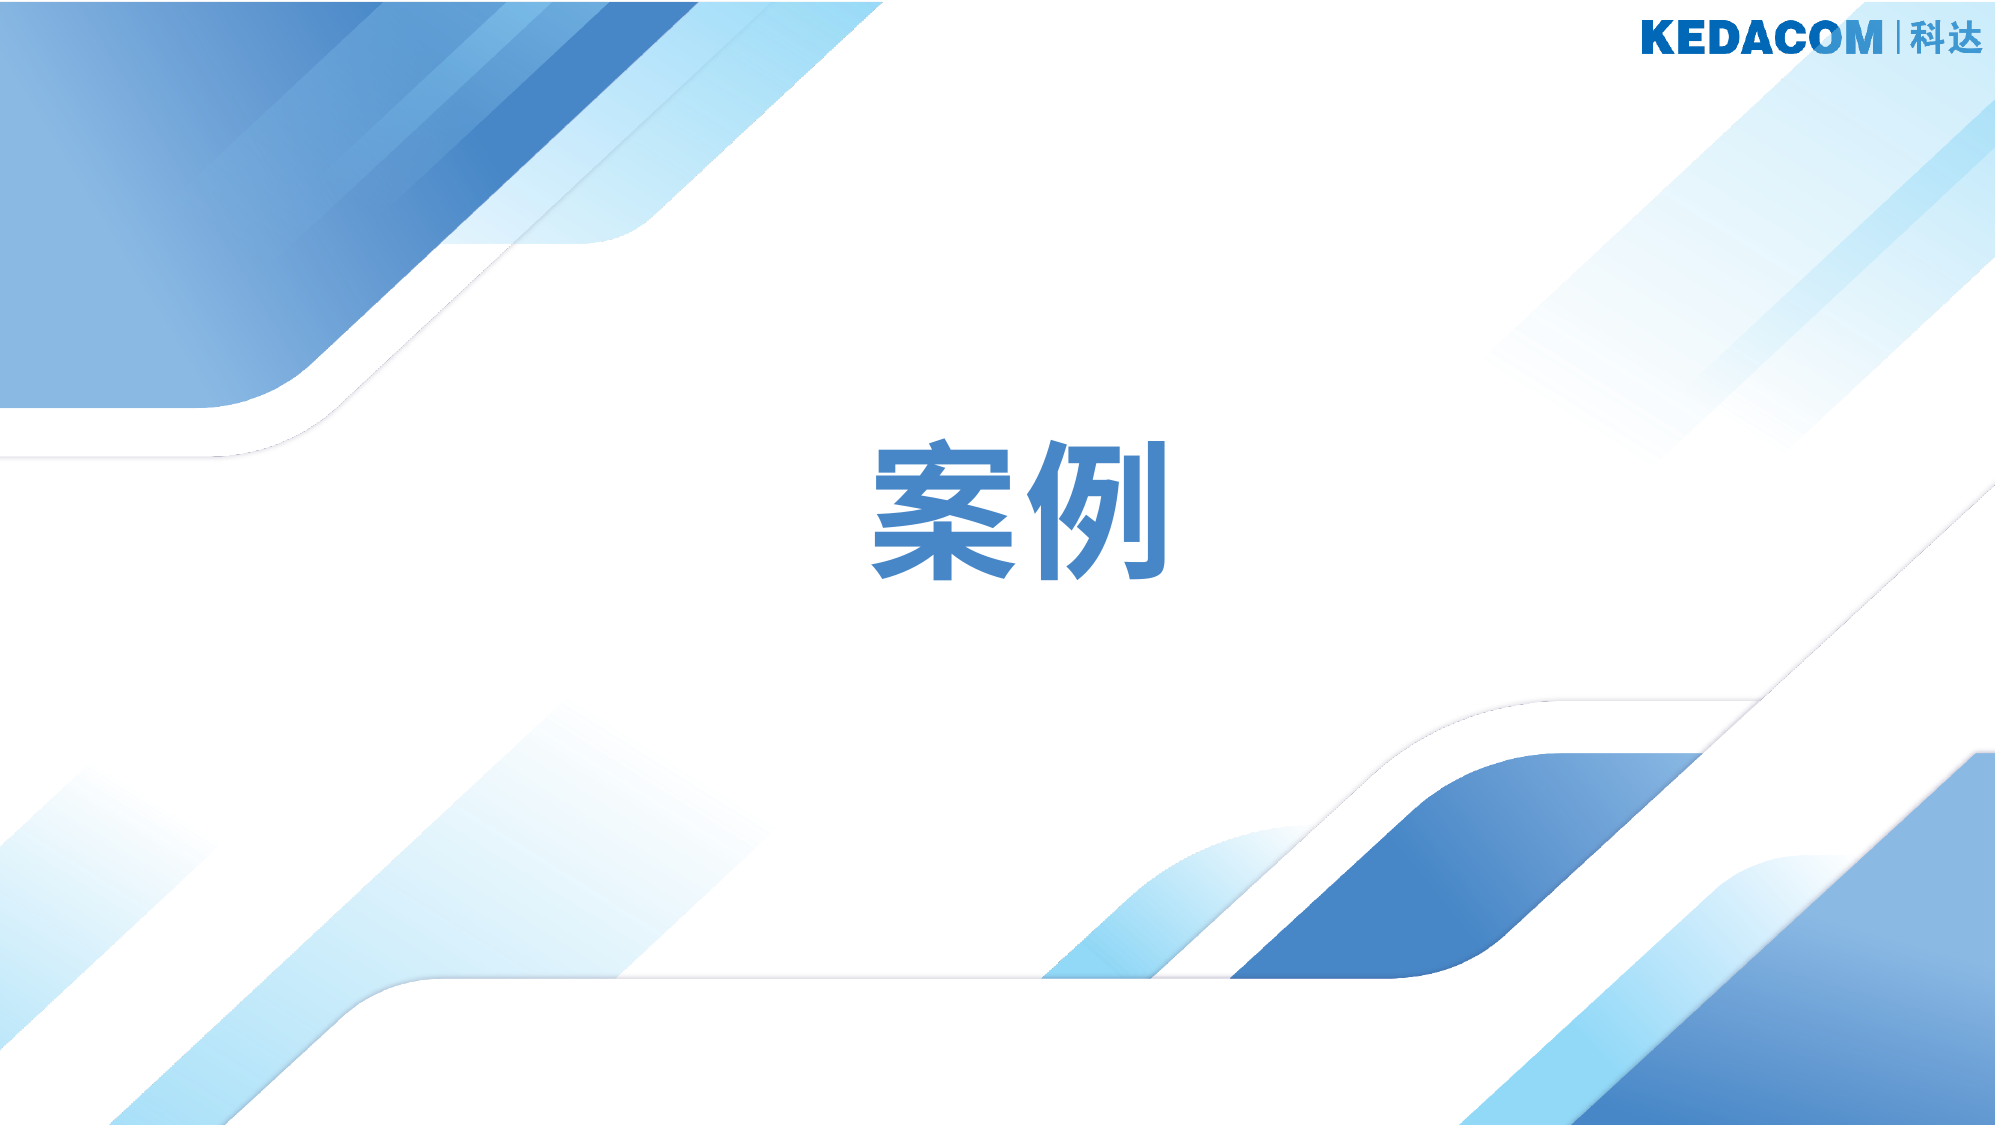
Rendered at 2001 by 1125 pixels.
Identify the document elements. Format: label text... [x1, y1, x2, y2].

text_box 案例 [165, 373, 1878, 605]
picture [0, 0, 2001, 1125]
